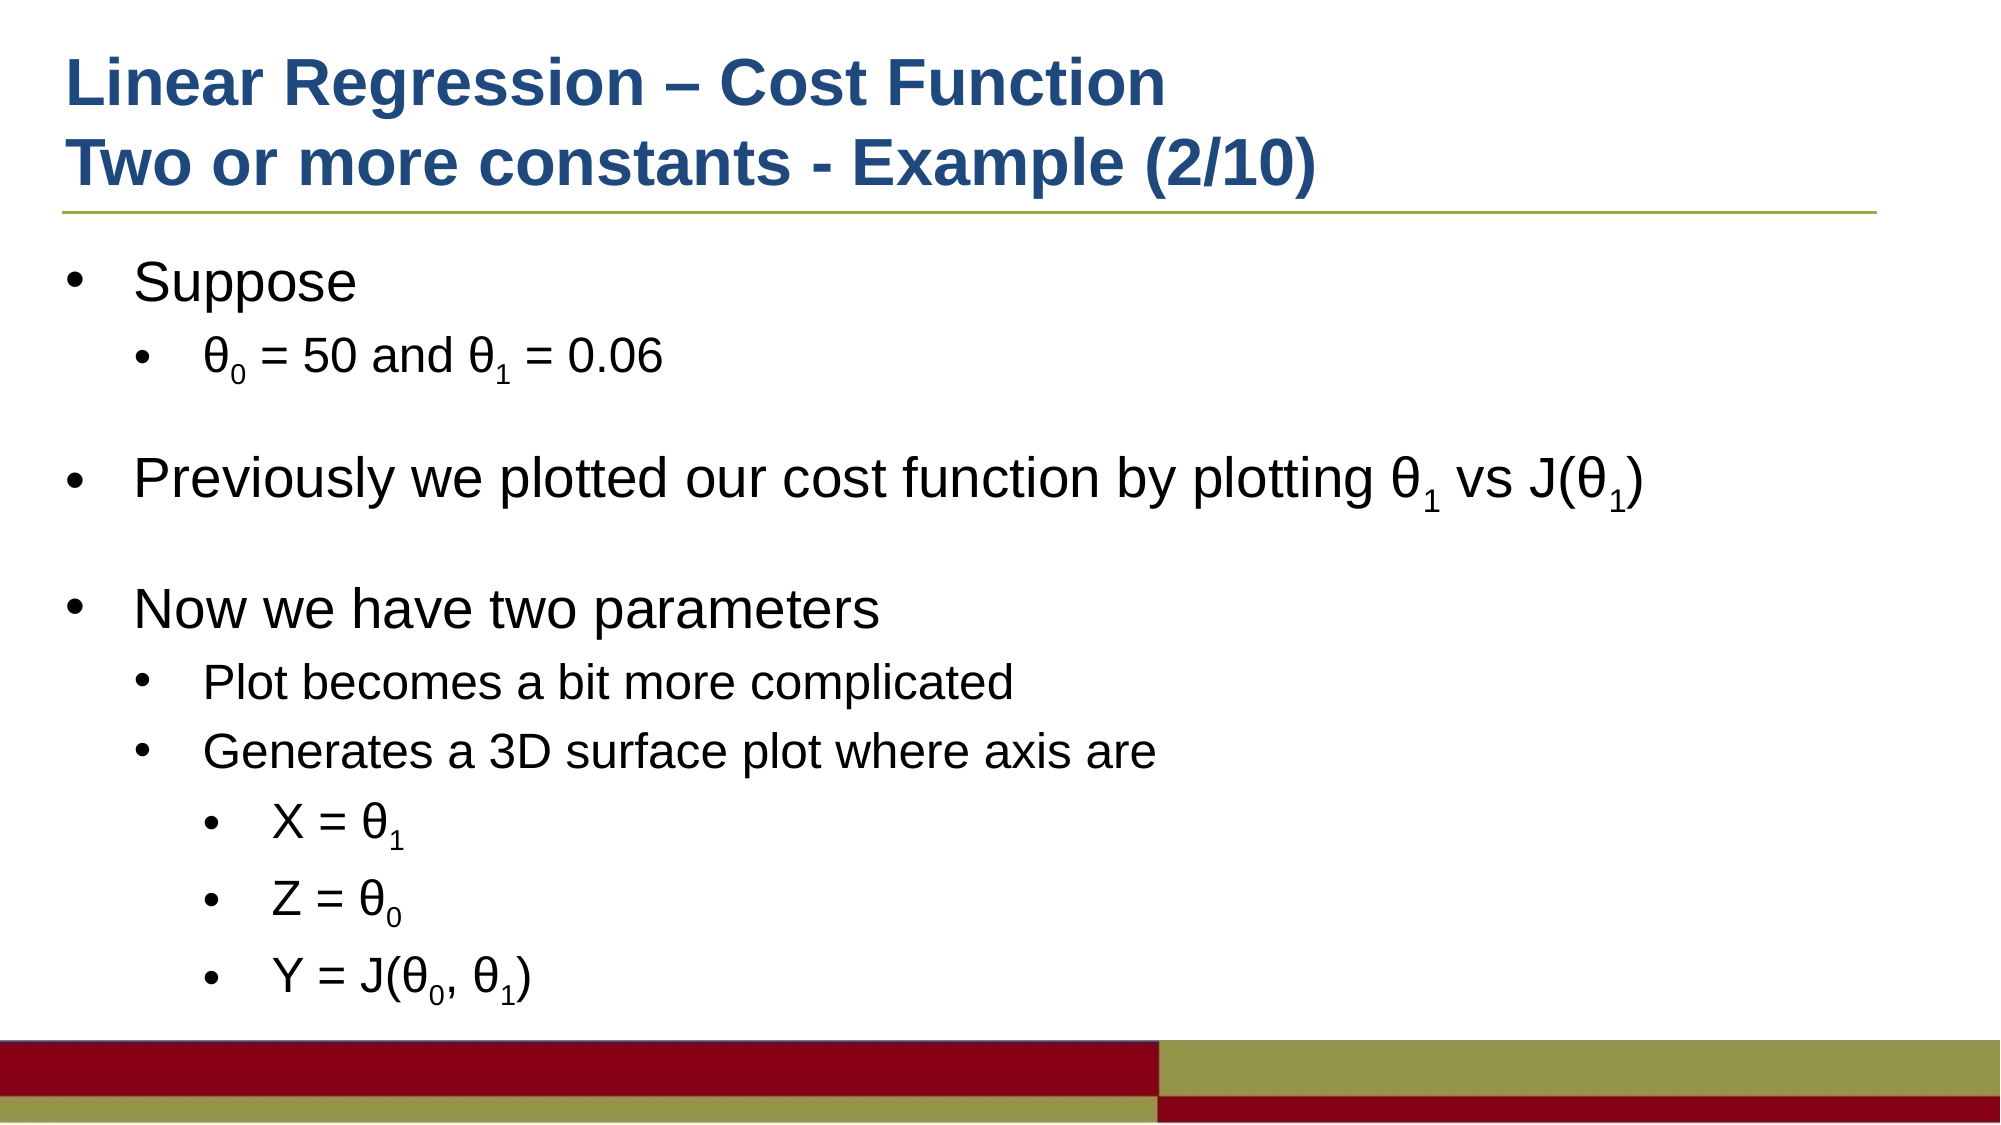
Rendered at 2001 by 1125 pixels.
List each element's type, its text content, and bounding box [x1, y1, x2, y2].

subtitle Suppose θ0 = 50 and θ1 = 0.06 Previously we plotted our cost function by plotting θ1 vs J(θ1) Now we have two parameters Plot becomes a bit more complicated Generates a 3D surface plot where axis are X = θ1 Z = θ0 Y = J(θ0, θ1) [50, 237, 1950, 1026]
title Linear Regression – Cost Function Two or more constants - Example (2/10) [50, 0, 2000, 238]
picture [0, 1040, 2000, 1125]
